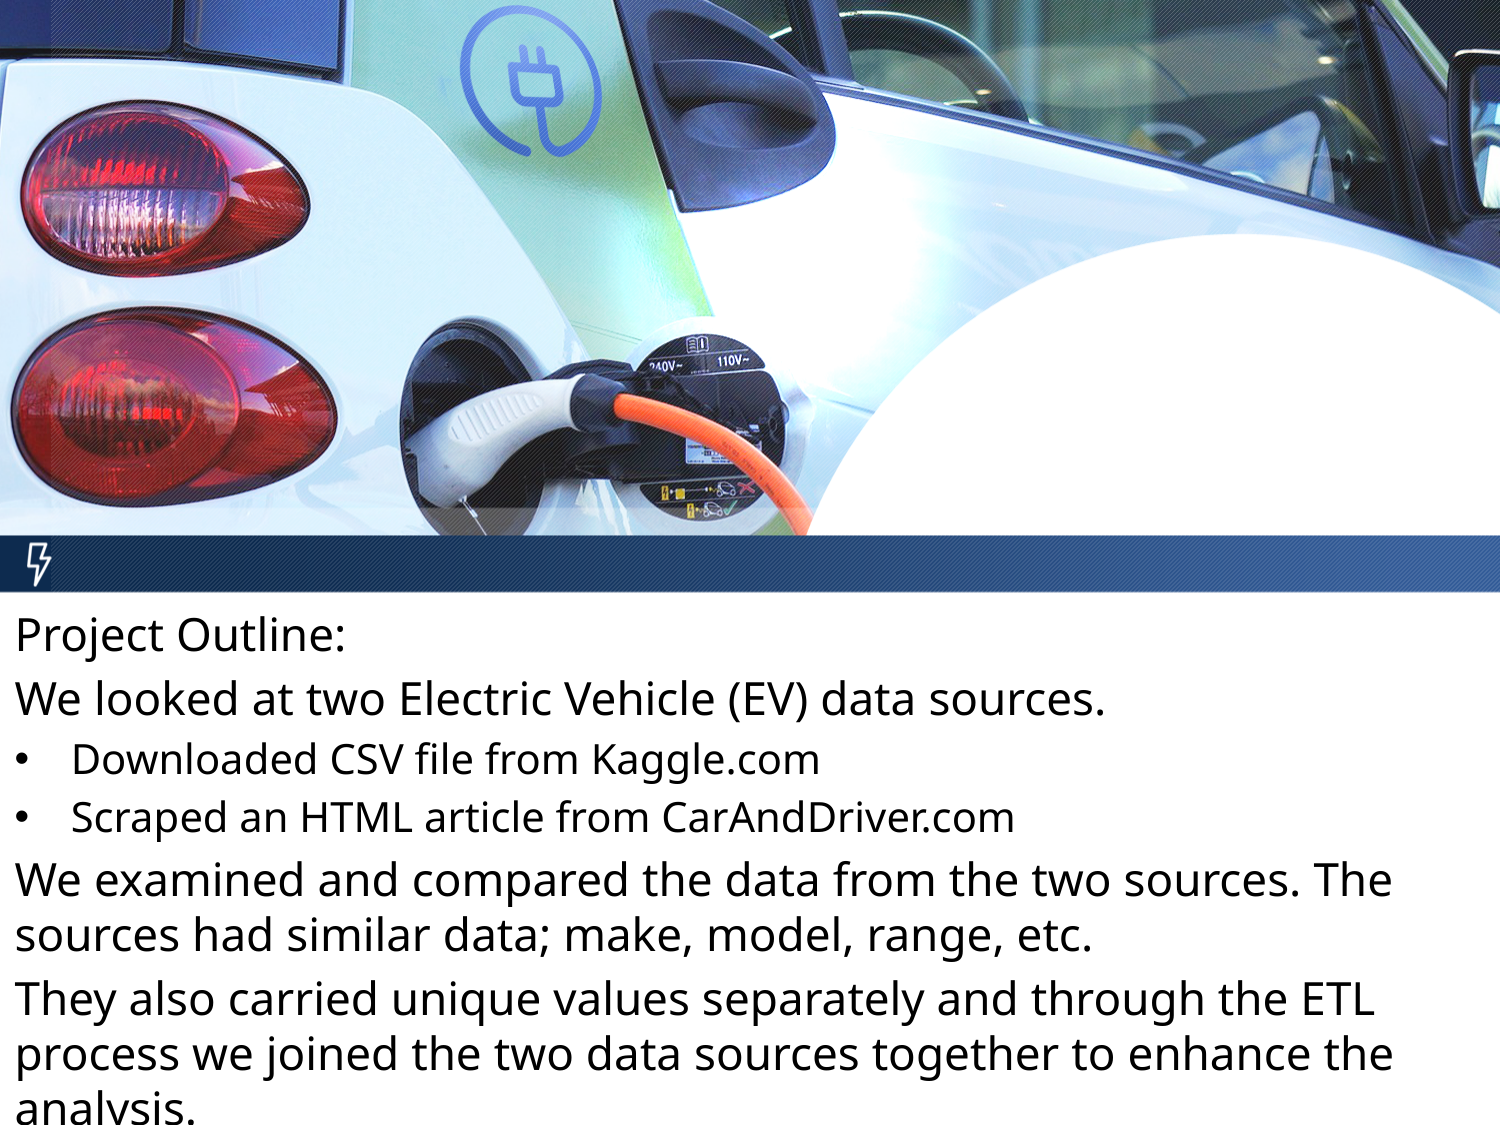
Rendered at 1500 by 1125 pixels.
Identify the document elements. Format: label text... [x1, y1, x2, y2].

picture [0, 0, 1500, 1125]
text_box Project Outline: We looked at two Electric Vehicle (EV) data sources. Downloaded CSV file from Kaggle.com Scraped an HTML article from CarAndDriver.com We examined and compared the data from the two sources. The sources had similar data; make, model, range, etc. They also carried unique values separately and through the ETL process we joined the two data sources together to enhance the analysis. [0, 597, 1459, 1125]
